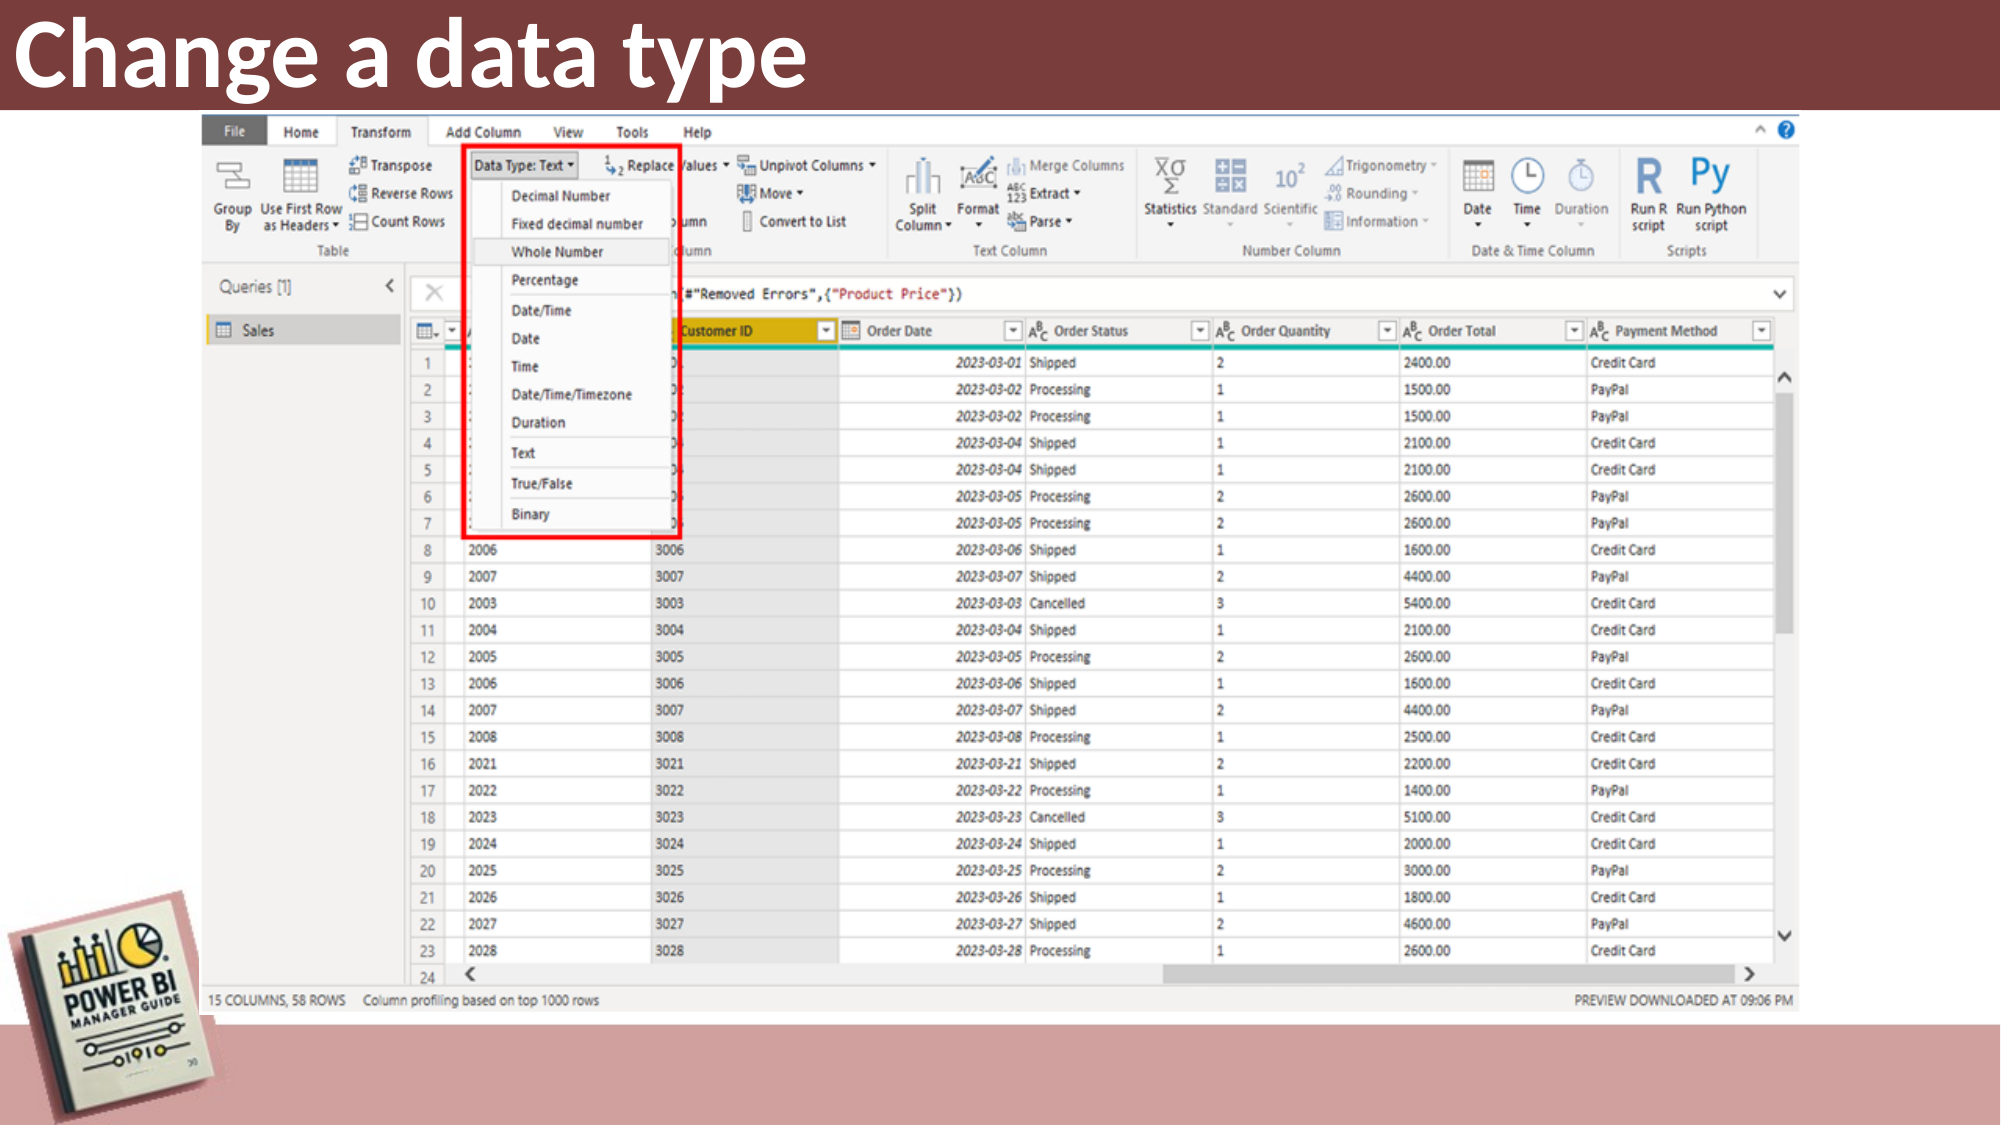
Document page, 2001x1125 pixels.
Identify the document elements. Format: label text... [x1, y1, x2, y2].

picture [0, 0, 2001, 1125]
text_box Change a data type [0, 0, 2000, 111]
